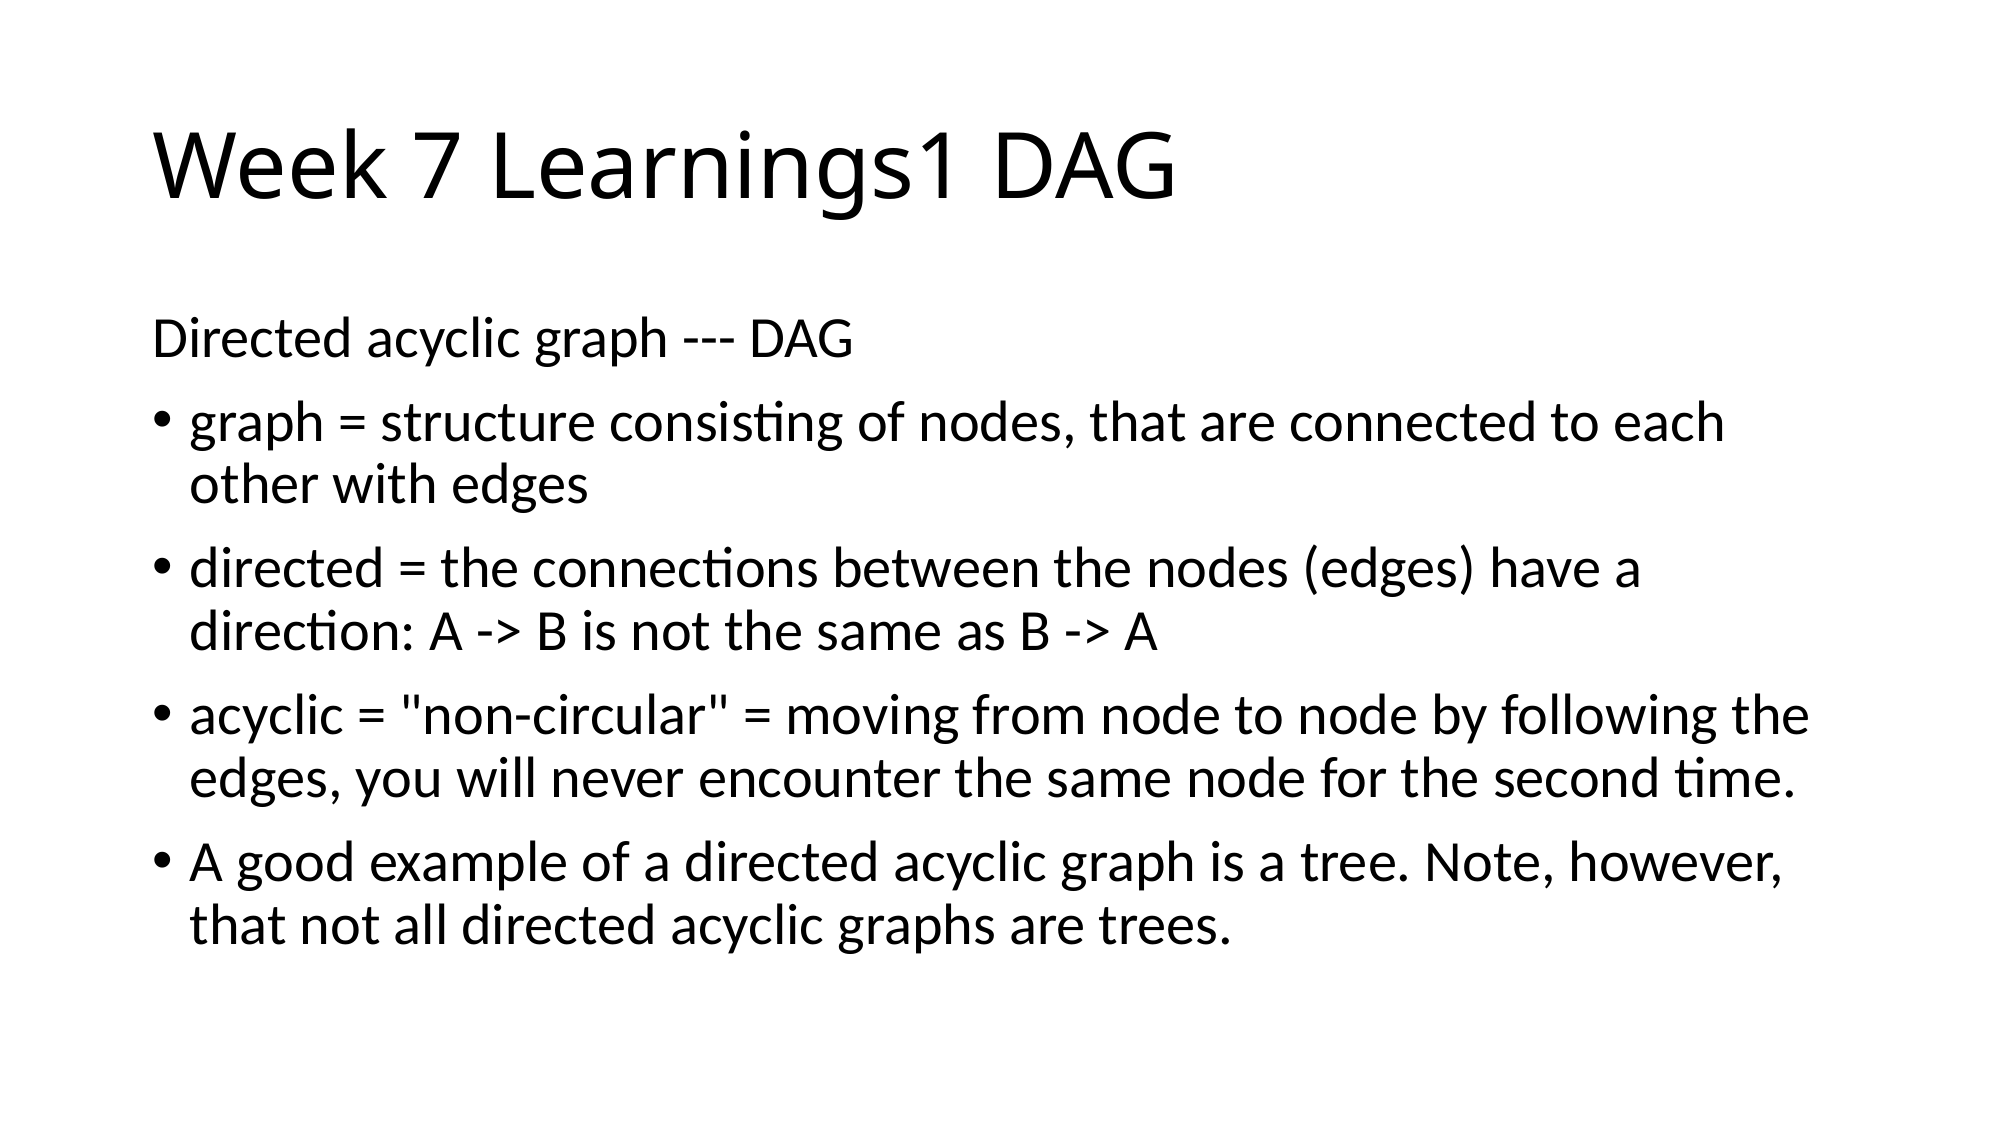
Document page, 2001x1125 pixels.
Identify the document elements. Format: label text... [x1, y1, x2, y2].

title Week 7 Learnings1 DAG [137, 59, 1863, 278]
list Directed acyclic graph --- DAG graph = structure consisting of nodes, that are connected to each other with edges directed = the connections between the nodes (edges) have a direction: A -> B is not the same as B -> A acyclic = "non-circular" = moving from node to node by following the edges, you will never encounter the same node for the second time. A good example of a directed acyclic graph is a tree. Note, however, that not all directed acyclic graphs are trees. [137, 299, 1863, 1014]
